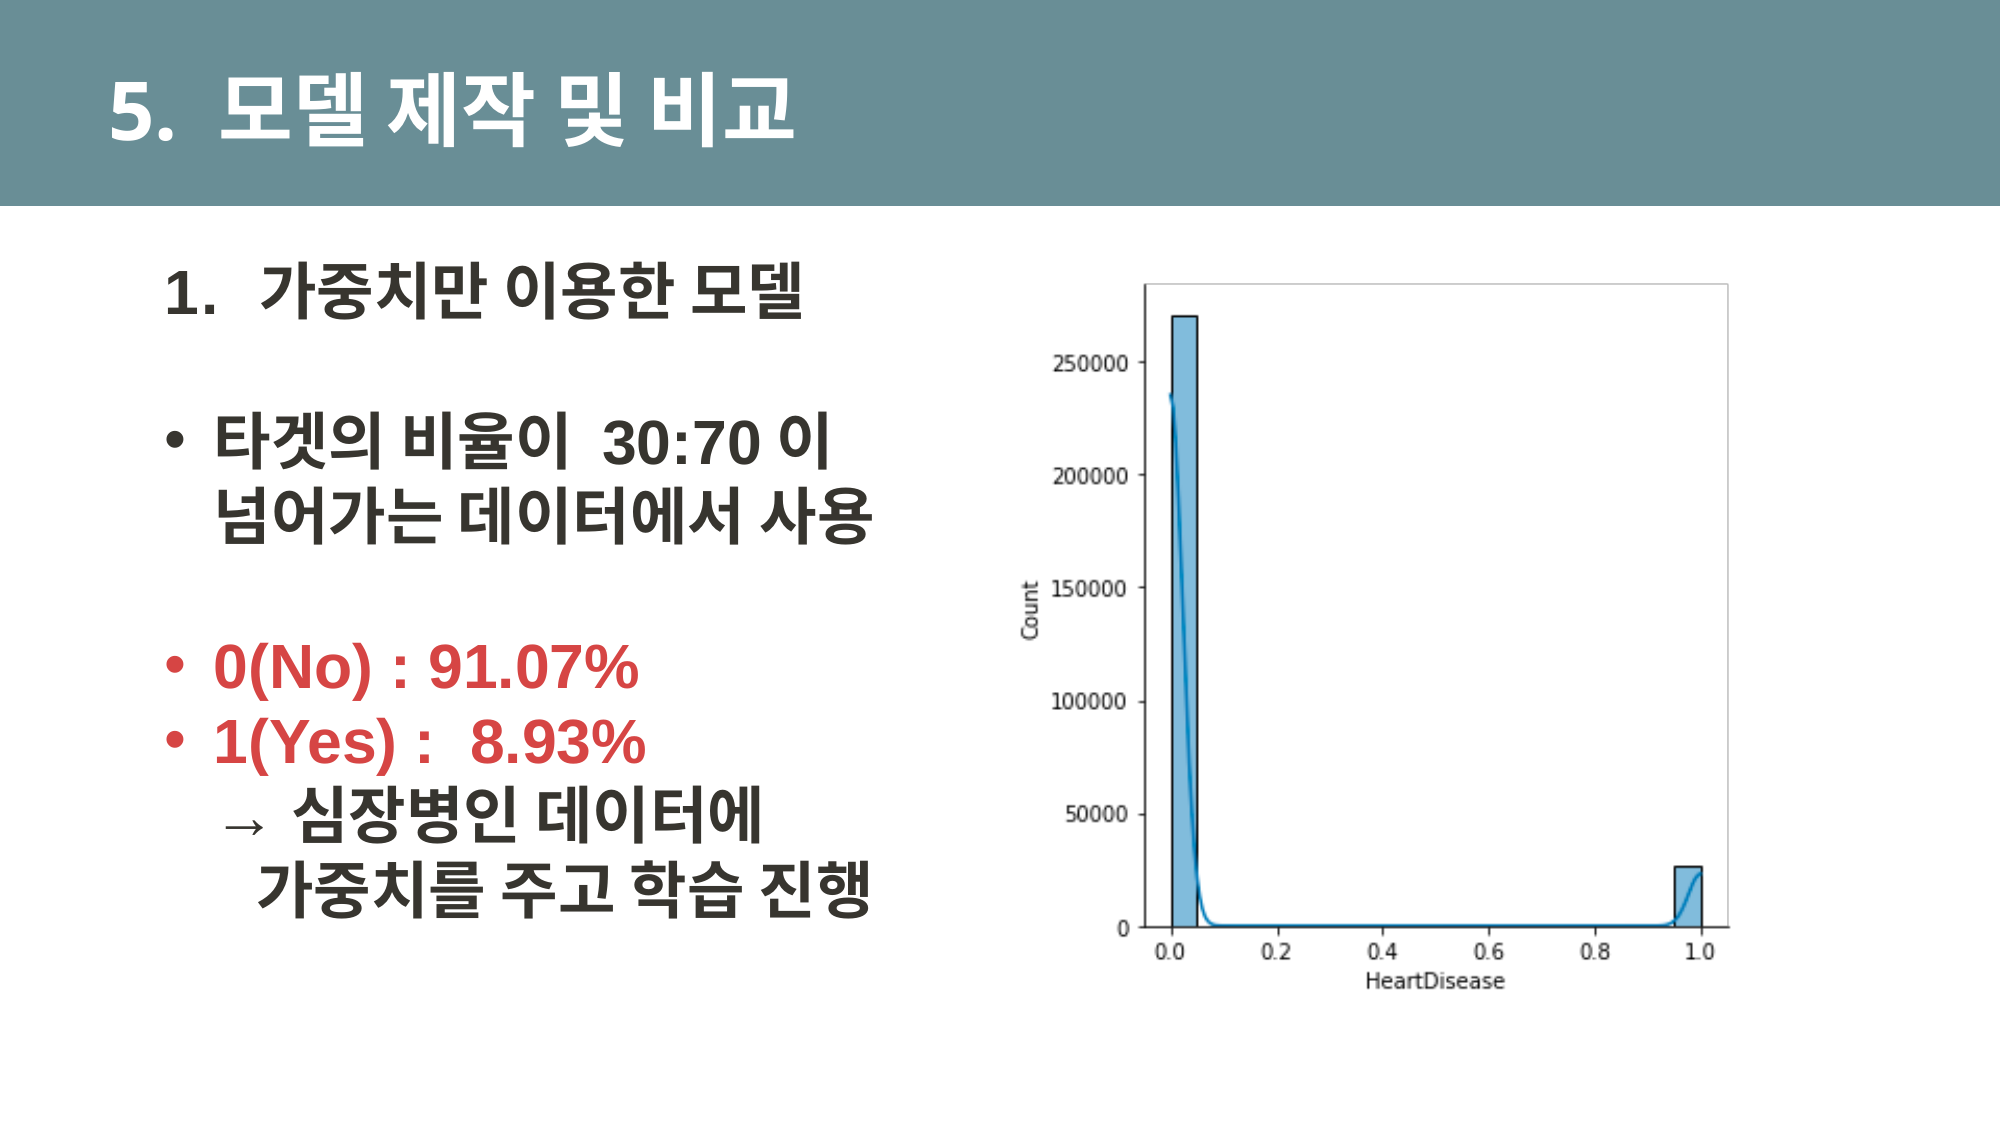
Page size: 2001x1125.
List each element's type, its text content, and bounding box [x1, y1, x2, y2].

title 5. 모델 제작 및 비교 [99, 42, 1901, 175]
list 가중치만 이용한 모델 타겟의 비율이 30:70이 넘어가는 데이터에서 사용 0(No) : 91.07% 1(Yes) : 8.93% →심장병인 데이터에 가중치를 주고 학습 진행 [155, 243, 1879, 1036]
picture [0, 0, 2000, 1125]
